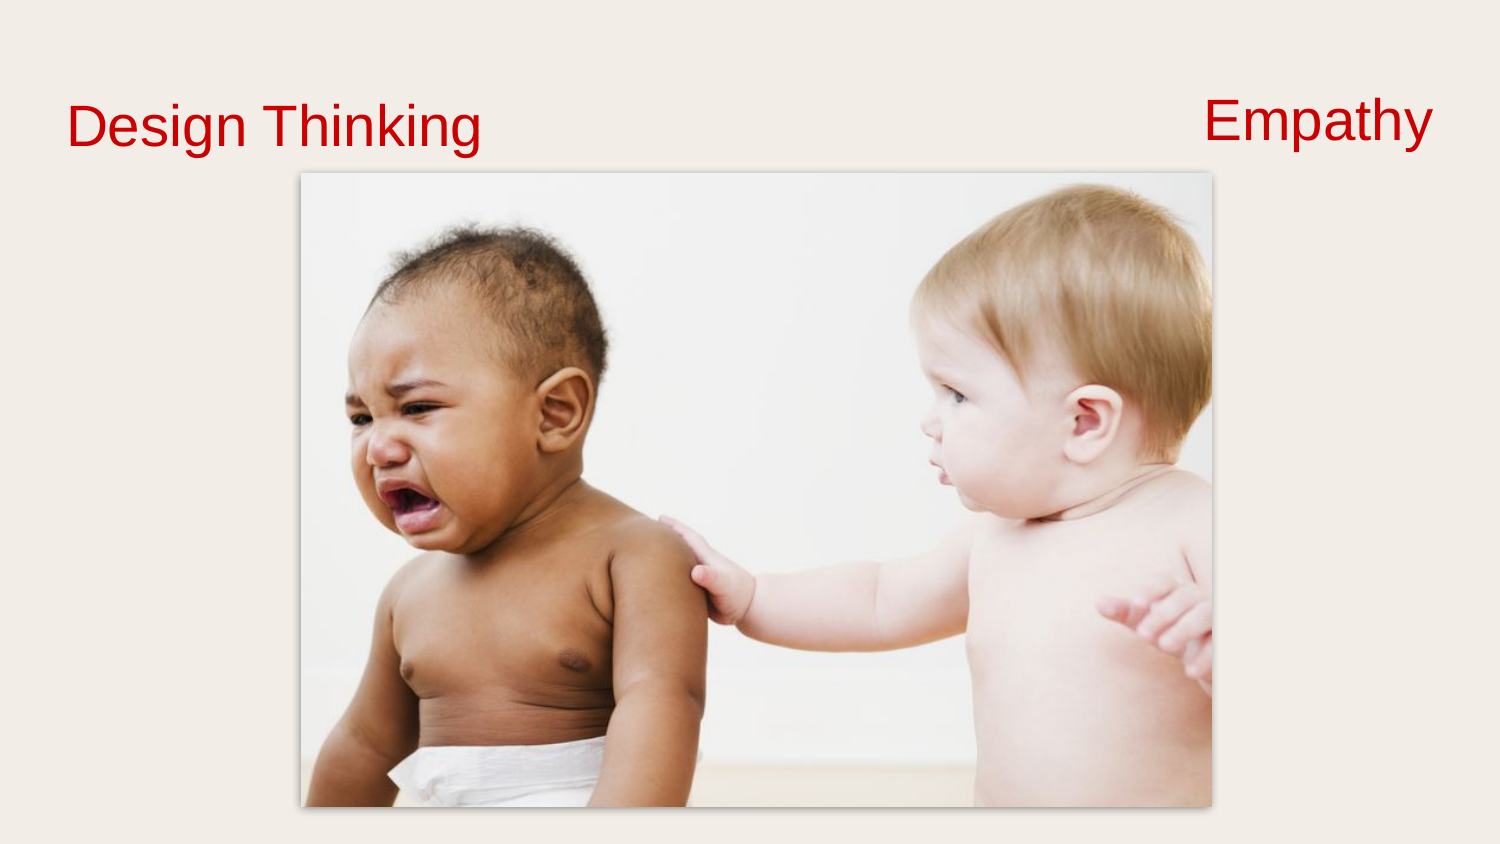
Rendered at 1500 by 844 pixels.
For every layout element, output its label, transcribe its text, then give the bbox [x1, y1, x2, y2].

title Design Thinking [51, 72, 1436, 167]
title Empathy [51, 67, 1449, 162]
picture [301, 173, 1212, 807]
